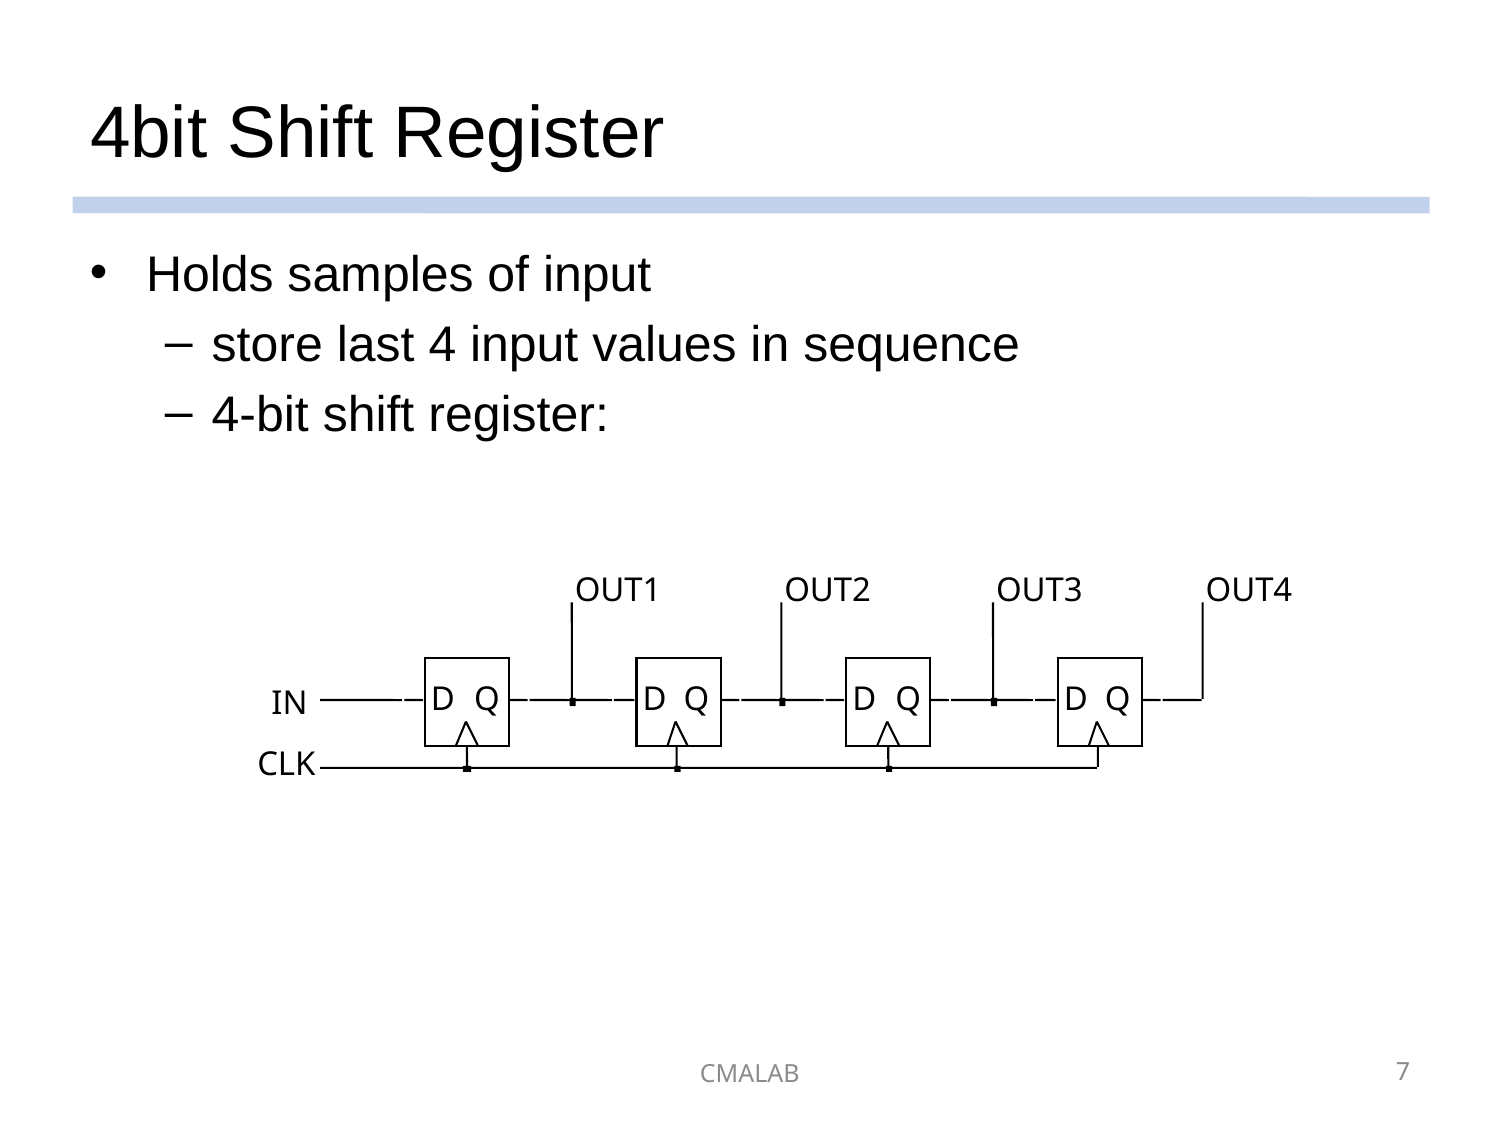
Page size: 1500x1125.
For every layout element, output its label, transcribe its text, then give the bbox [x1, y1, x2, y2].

slide_number 7 [1074, 1042, 1425, 1103]
footer CMALAB [512, 1042, 988, 1103]
title 4bit Shift Register [75, 45, 1425, 211]
text_box Holds samples of input store last 4 input values in sequence 4-bit shift register: [74, 233, 1425, 747]
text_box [224, 568, 1323, 799]
